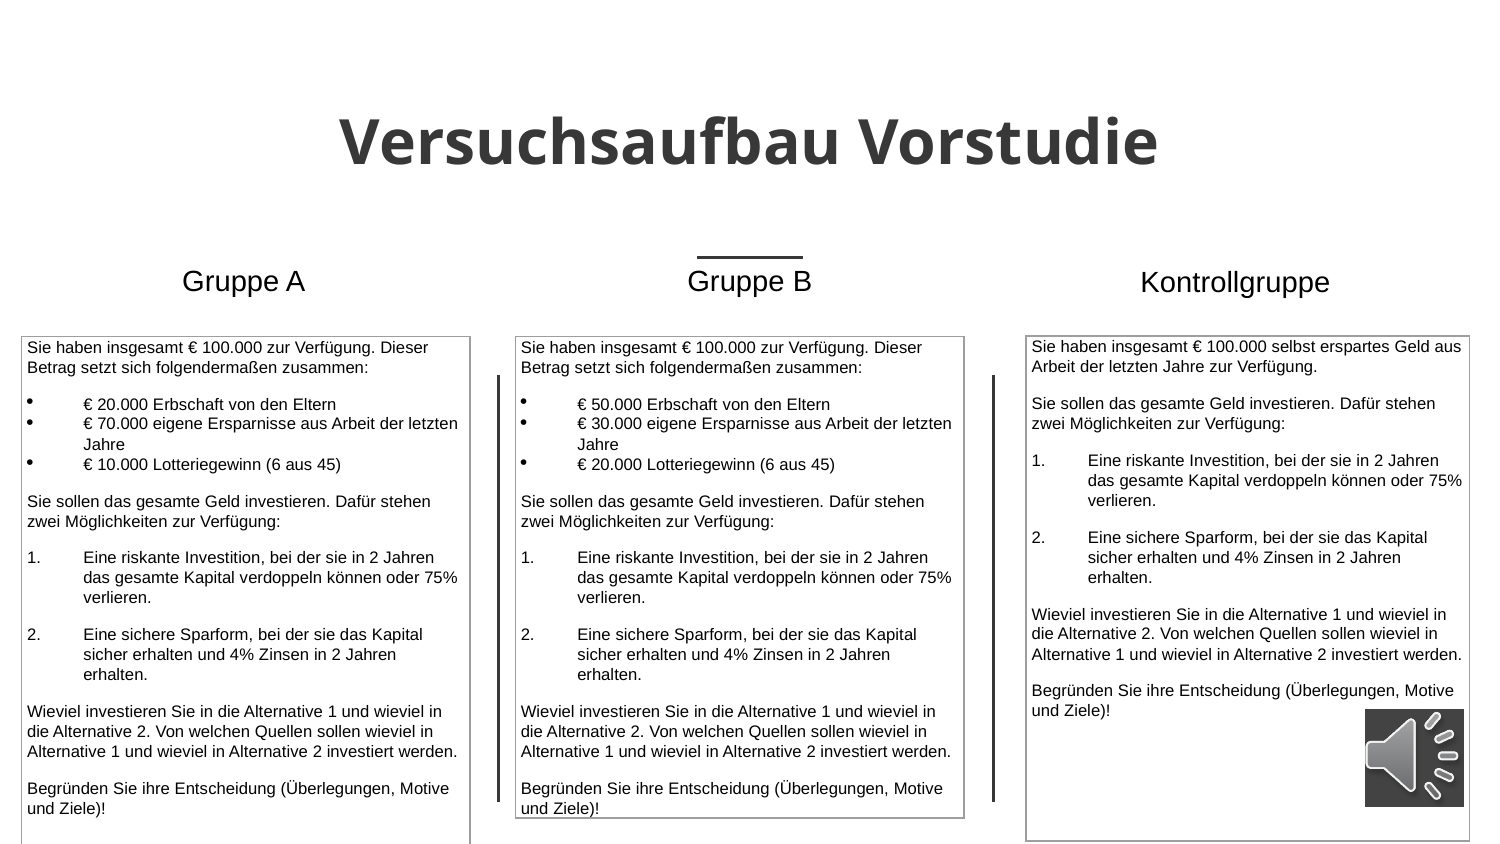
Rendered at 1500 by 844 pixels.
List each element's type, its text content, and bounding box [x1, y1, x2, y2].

text_box Gruppe A [106, 254, 382, 305]
table_header Sie haben insgesamt € 100.000 zur Verfügung. Dieser Betrag setzt sich folgendermaßen zusammen: € 20.000 Erbschaft von den Eltern € 70.000 eigene Ersparnisse aus Arbeit der letzten Jahre € 10.000 Lotteriegewinn (6 aus 45) Sie sollen das gesamte Geld investieren. Dafür stehen zwei Möglichkeiten zur Verfügung: Eine riskante Investition, bei der sie in 2 Jahren das gesamte Kapital verdoppeln können oder 75% verlieren. Eine sichere Sparform, bei der sie das Kapital sicher erhalten und 4% Zinsen in 2 Jahren erhalten. Wieviel investieren Sie in die Alternative 1 und wieviel in die Alternative 2. Von welchen Quellen sollen wieviel in Alternative 1 und wieviel in Alternative 2 investiert werden. Begründen Sie ihre Entscheidung (Überlegungen, Motive und Ziele)! [22, 337, 469, 844]
text_box Gruppe B [612, 254, 888, 305]
picture [1364, 708, 1465, 809]
table_header Sie haben insgesamt € 100.000 selbst erspartes Geld aus Arbeit der letzten Jahre zur Verfügung. Sie sollen das gesamte Geld investieren. Dafür stehen zwei Möglichkeiten zur Verfügung: Eine riskante Investition, bei der sie in 2 Jahren das gesamte Kapital verdoppeln können oder 75% verlieren. Eine sichere Sparform, bei der sie das Kapital sicher erhalten und 4% Zinsen in 2 Jahren erhalten. Wieviel investieren Sie in die Alternative 1 und wieviel in die Alternative 2. Von welchen Quellen sollen wieviel in Alternative 1 und wieviel in Alternative 2 investiert werden. Begründen Sie ihre Entscheidung (Überlegungen, Motive und Ziele)! [1027, 337, 1469, 840]
table_header Sie haben insgesamt € 100.000 zur Verfügung. Dieser Betrag setzt sich folgendermaßen zusammen: € 50.000 Erbschaft von den Eltern € 30.000 eigene Ersparnisse aus Arbeit der letzten Jahre € 20.000 Lotteriegewinn (6 aus 45) Sie sollen das gesamte Geld investieren. Dafür stehen zwei Möglichkeiten zur Verfügung: Eine riskante Investition, bei der sie in 2 Jahren das gesamte Kapital verdoppeln können oder 75% verlieren. Eine sichere Sparform, bei der sie das Kapital sicher erhalten und 4% Zinsen in 2 Jahren erhalten. Wieviel investieren Sie in die Alternative 1 und wieviel in die Alternative 2. Von welchen Quellen sollen wieviel in Alternative 1 und wieviel in Alternative 2 investiert werden. Begründen Sie ihre Entscheidung (Überlegungen, Motive und Ziele)! [516, 337, 963, 817]
title Versuchsaufbau Vorstudie [323, 87, 1177, 174]
text_box Kontrollgruppe [1098, 255, 1373, 306]
